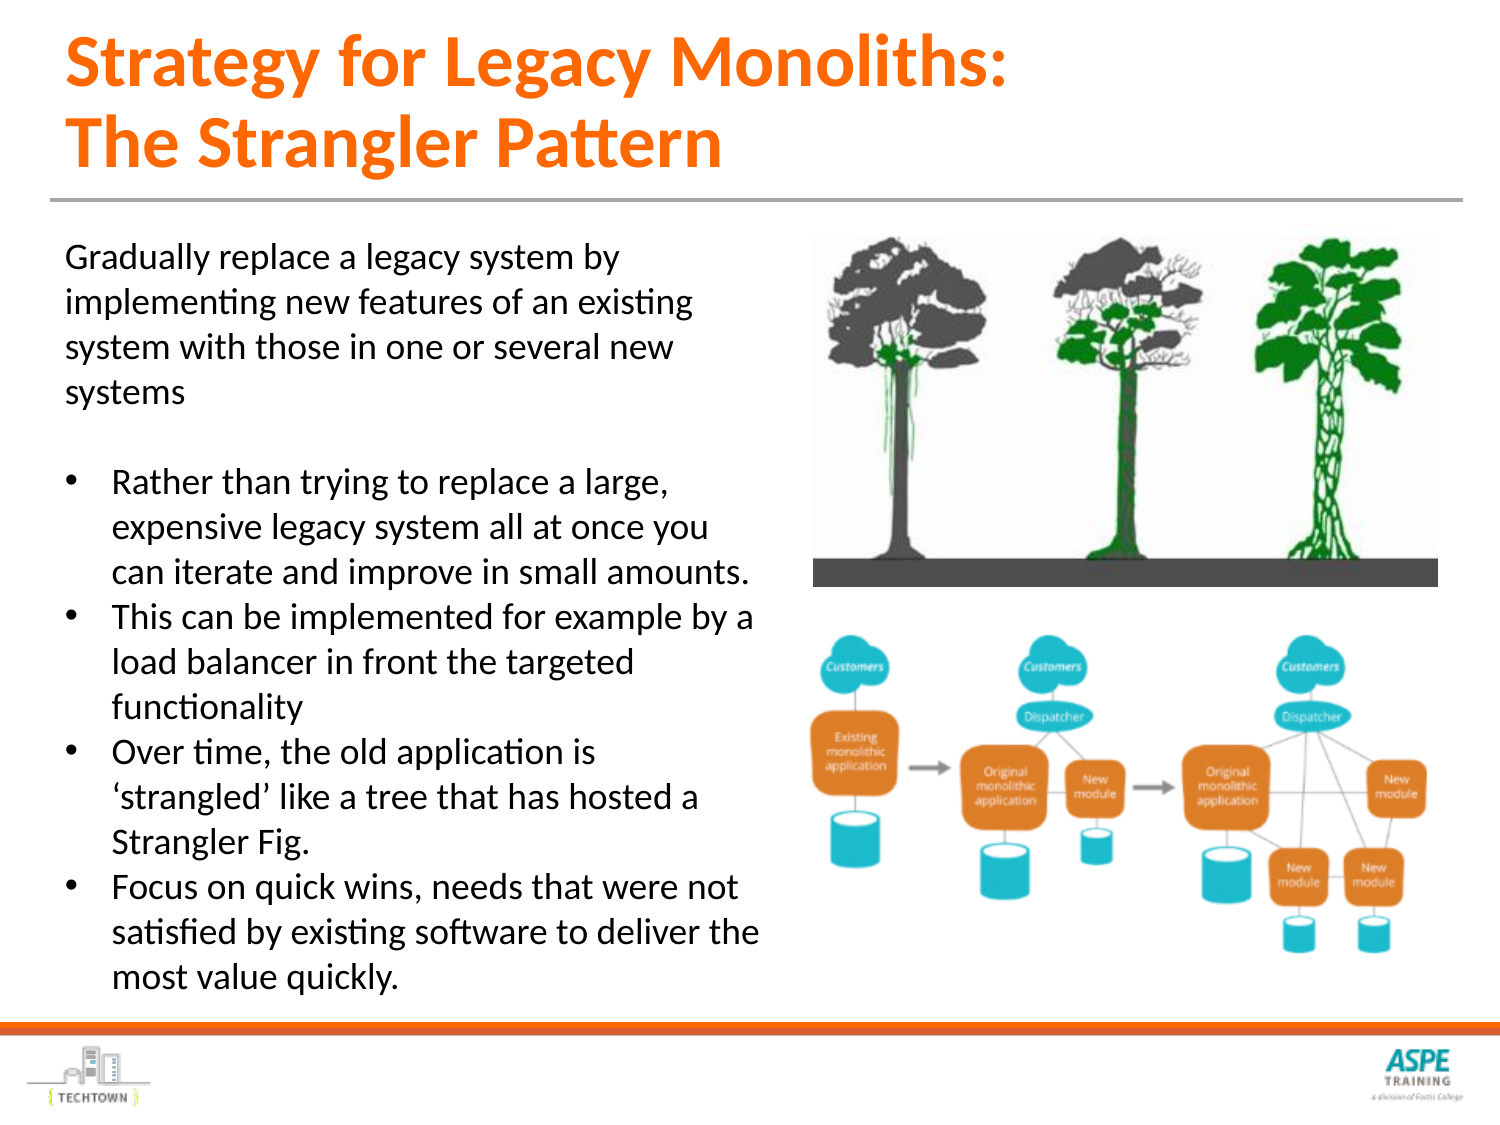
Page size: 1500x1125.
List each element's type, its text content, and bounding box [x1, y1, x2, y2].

text_box Gradually replace a legacy system by implementing new features of an existing system with those in one or several new systems Rather than trying to replace a large, expensive legacy system all at once you can iterate and improve in small amounts. This can be implemented for example by a load balancer in front the targeted functionality Over time, the old application is ‘strangled’ like a tree that has hosted a Strangler Fig. Focus on quick wins, needs that were not satisfied by existing software to deliver the most value quickly. [49, 224, 779, 1005]
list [813, 224, 1438, 587]
picture [783, 615, 1438, 958]
title Strategy for Legacy Monoliths: The Strangler Pattern [50, 8, 1344, 198]
